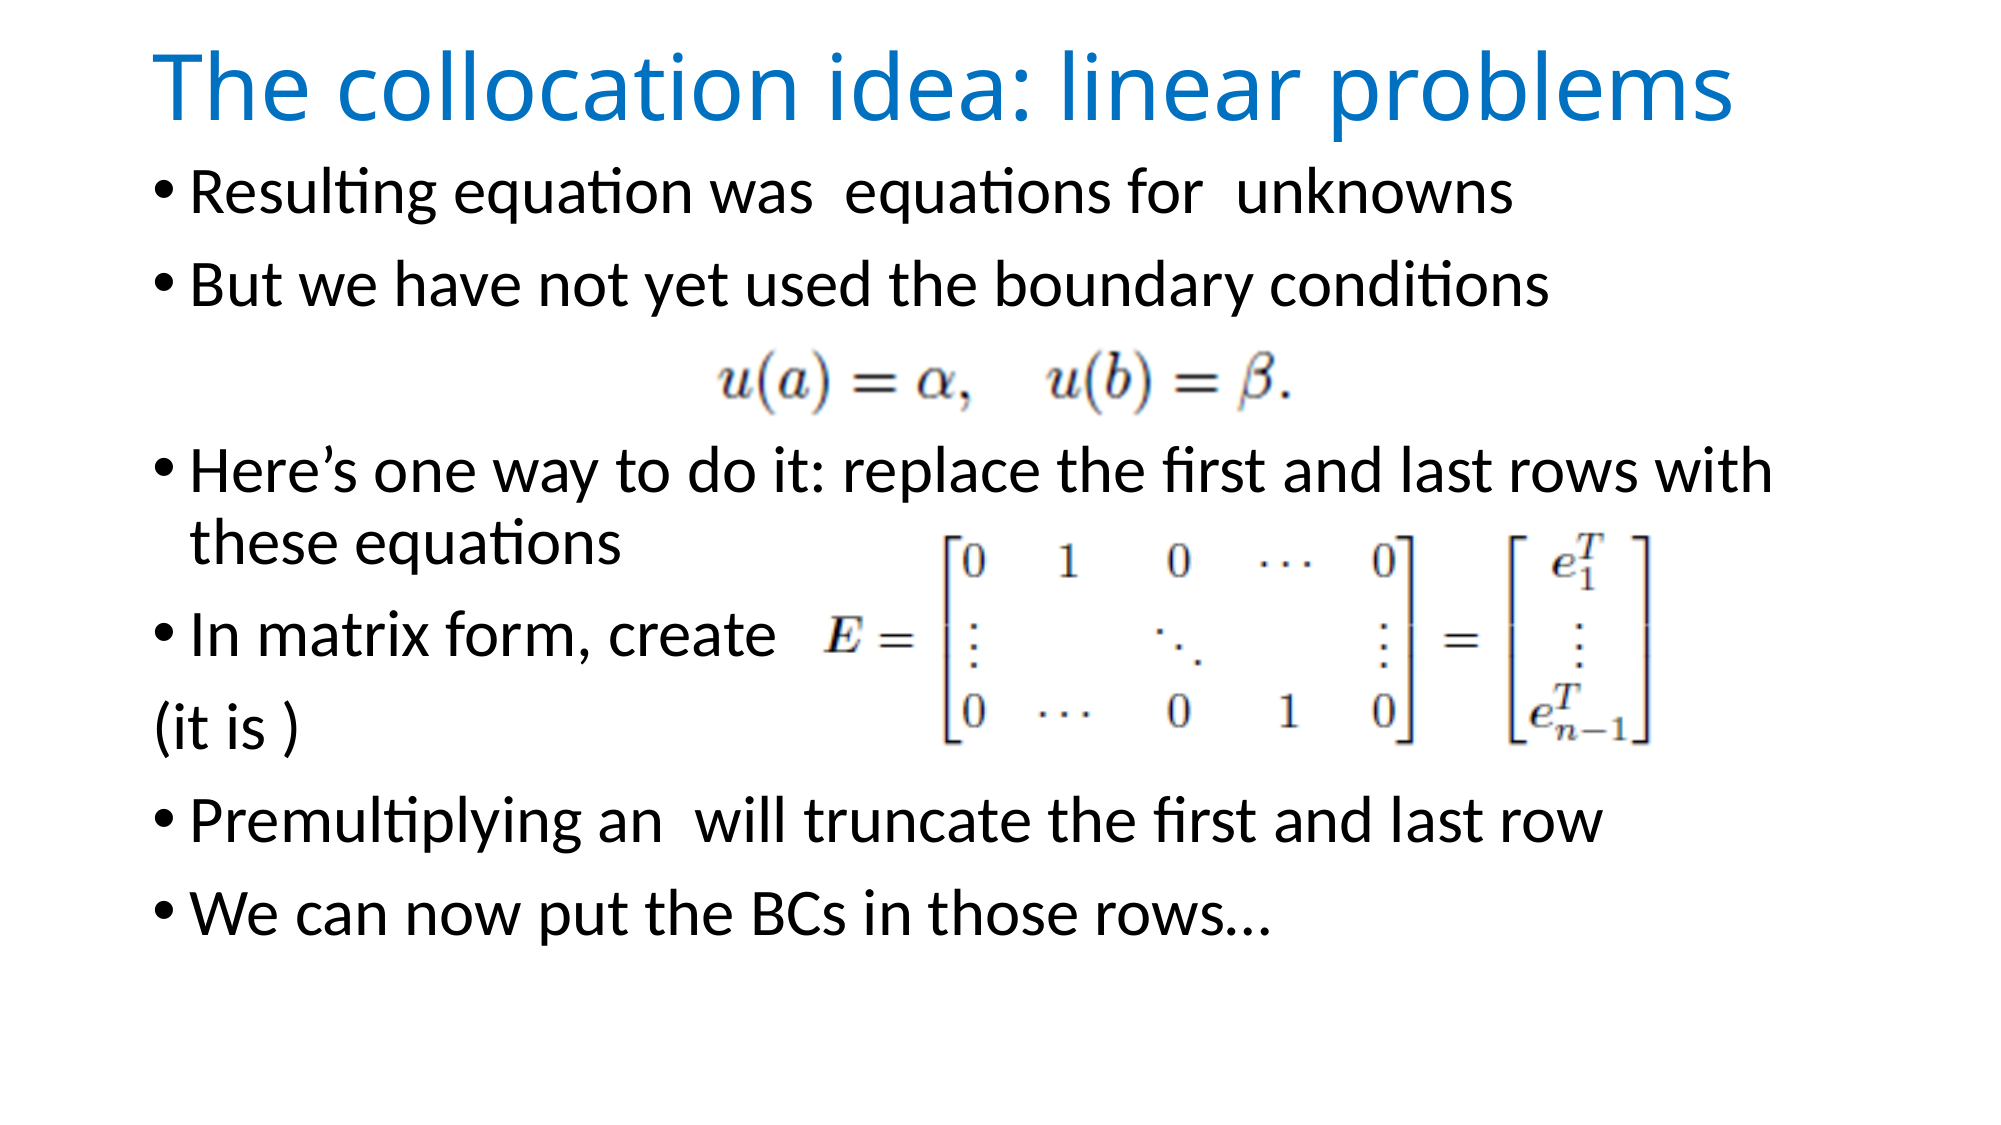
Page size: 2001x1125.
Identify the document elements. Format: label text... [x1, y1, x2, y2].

picture [695, 342, 1306, 428]
title The collocation idea: linear problems [137, 32, 1863, 149]
picture [817, 508, 1667, 767]
